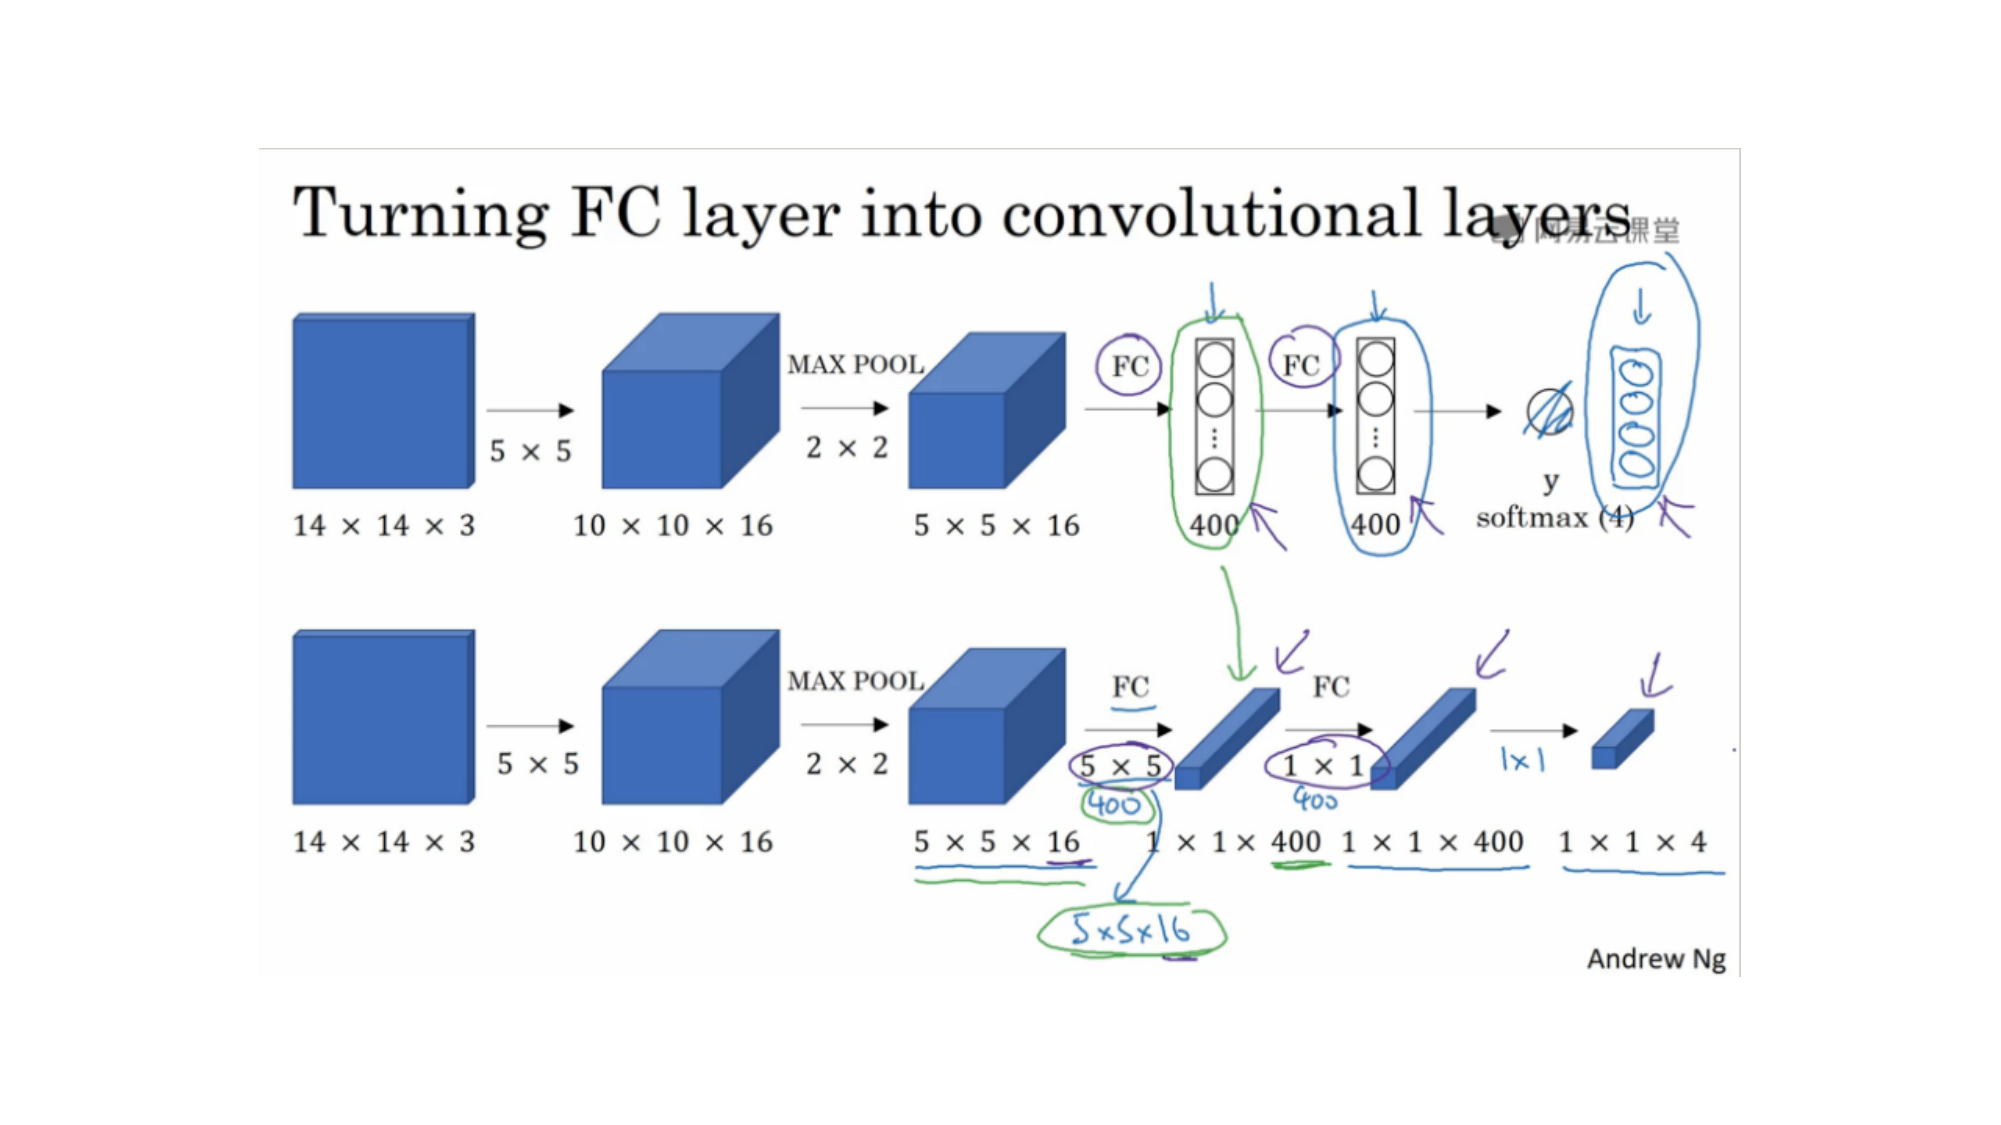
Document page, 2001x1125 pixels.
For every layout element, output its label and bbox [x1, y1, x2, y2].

picture [259, 148, 1741, 977]
